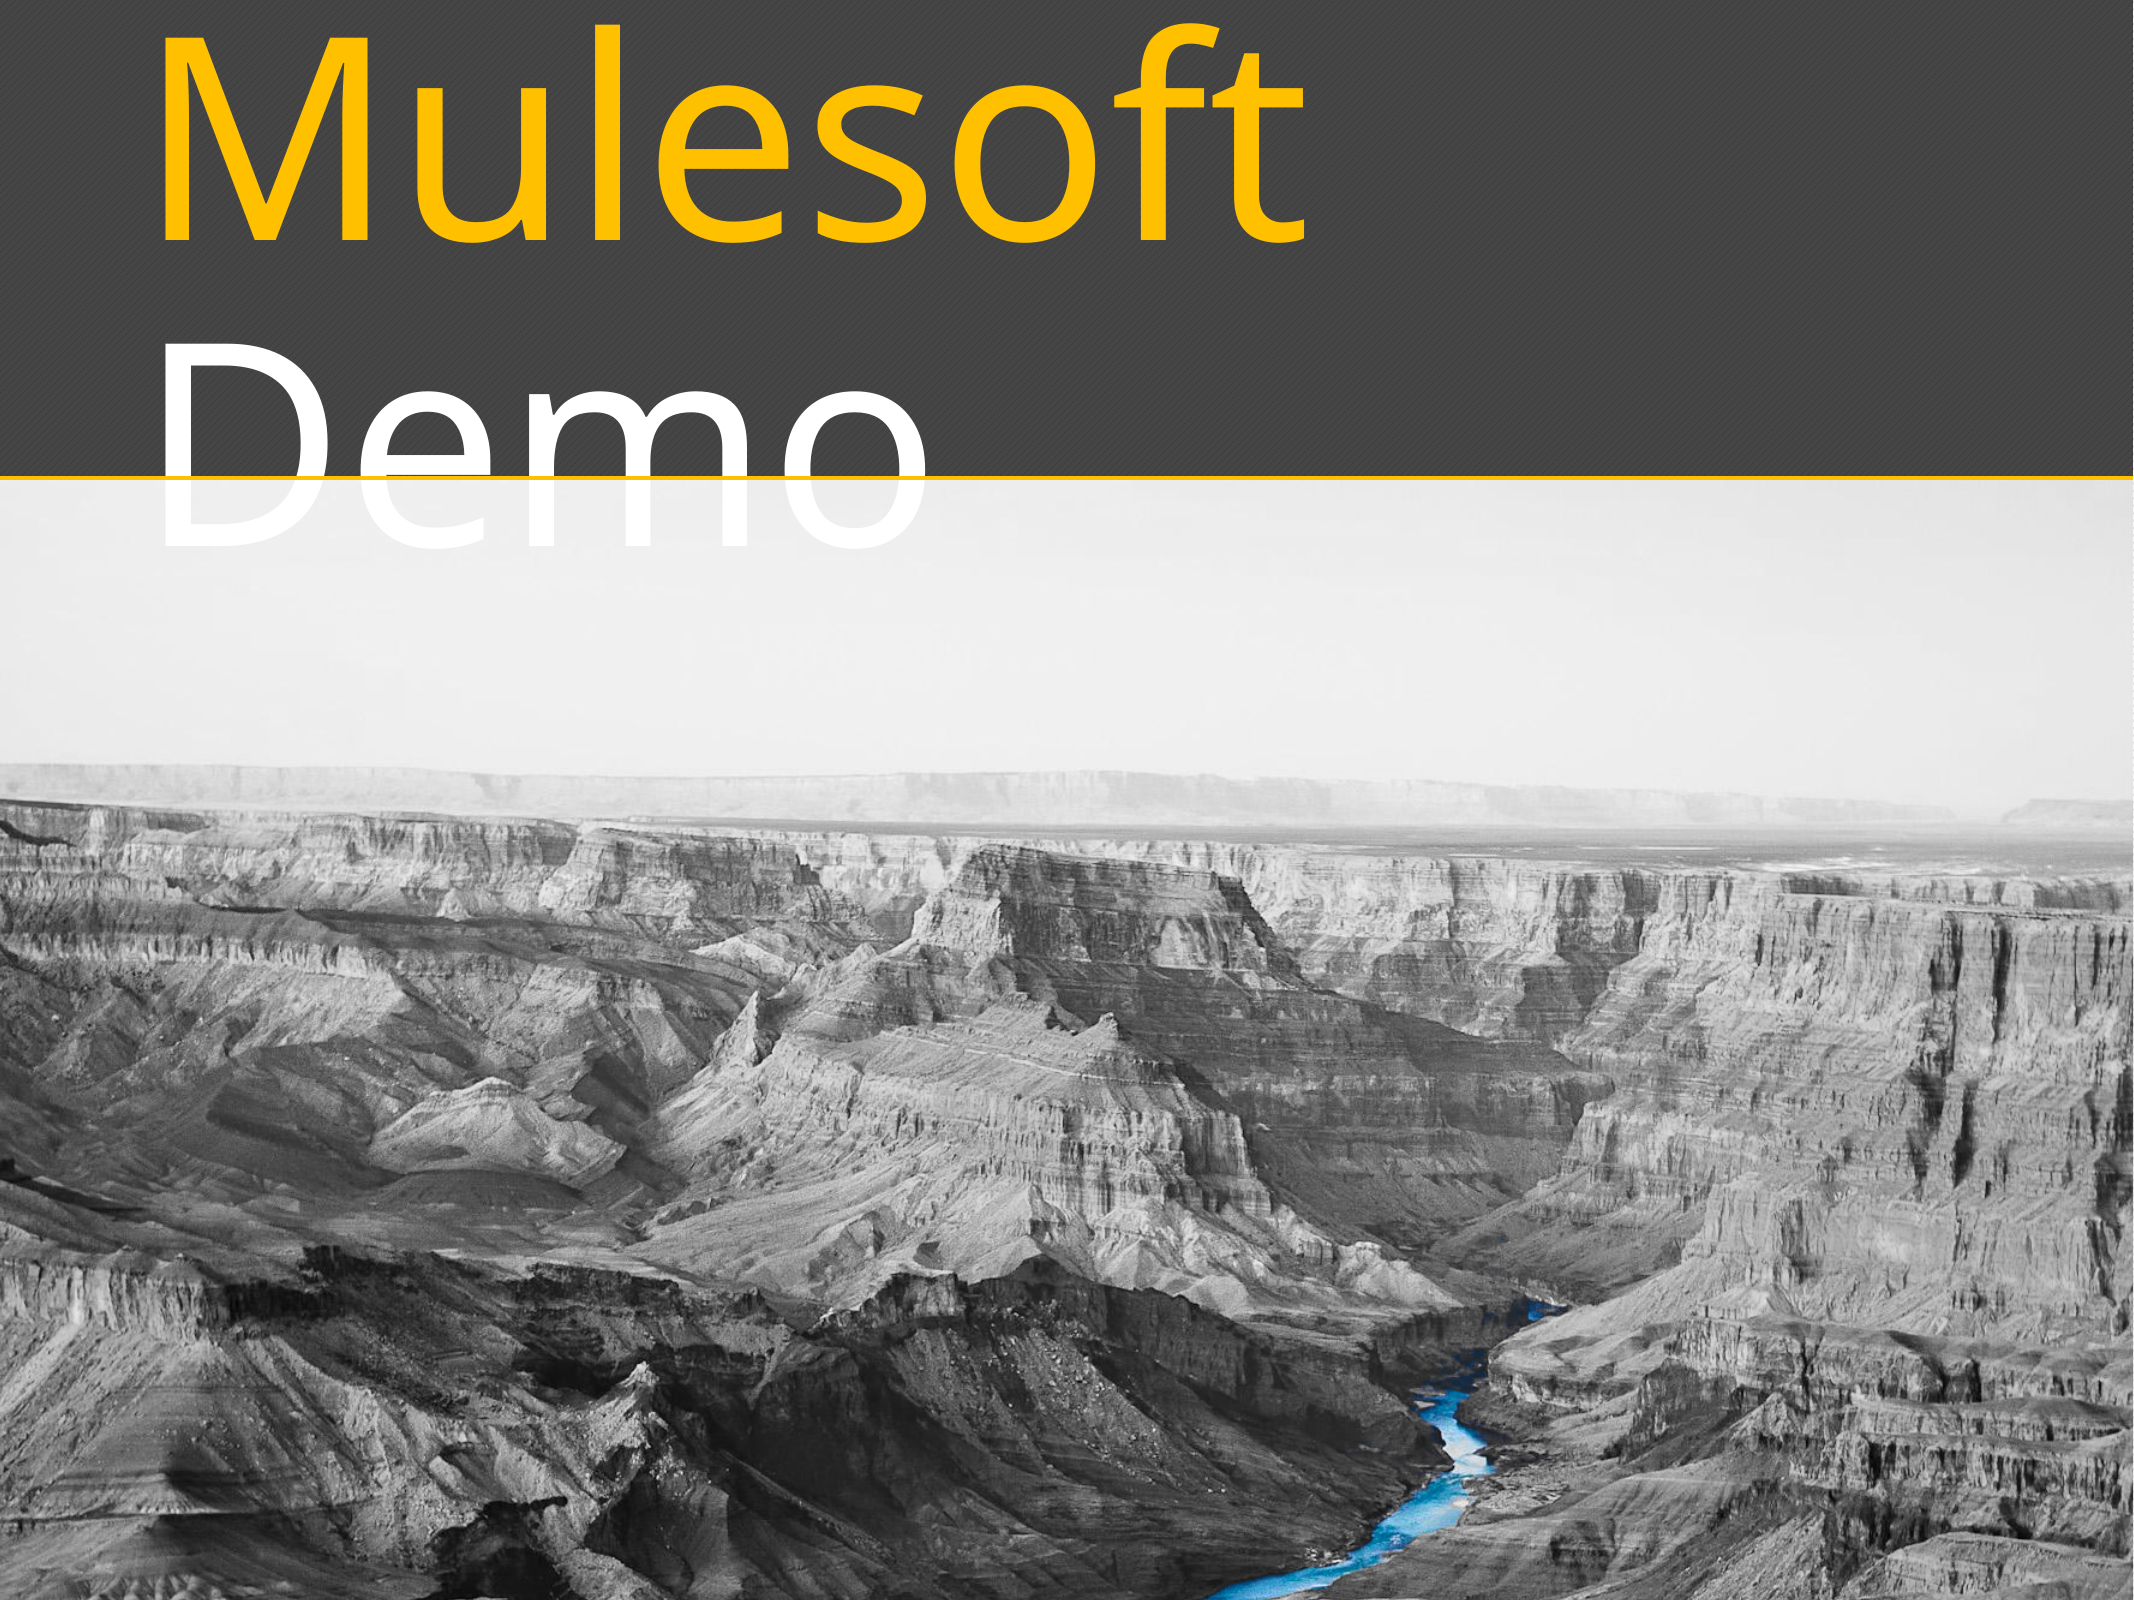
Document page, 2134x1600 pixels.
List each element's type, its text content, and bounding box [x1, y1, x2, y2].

picture [0, 480, 2134, 1600]
title Mulesoft Demo [124, 175, 2097, 428]
